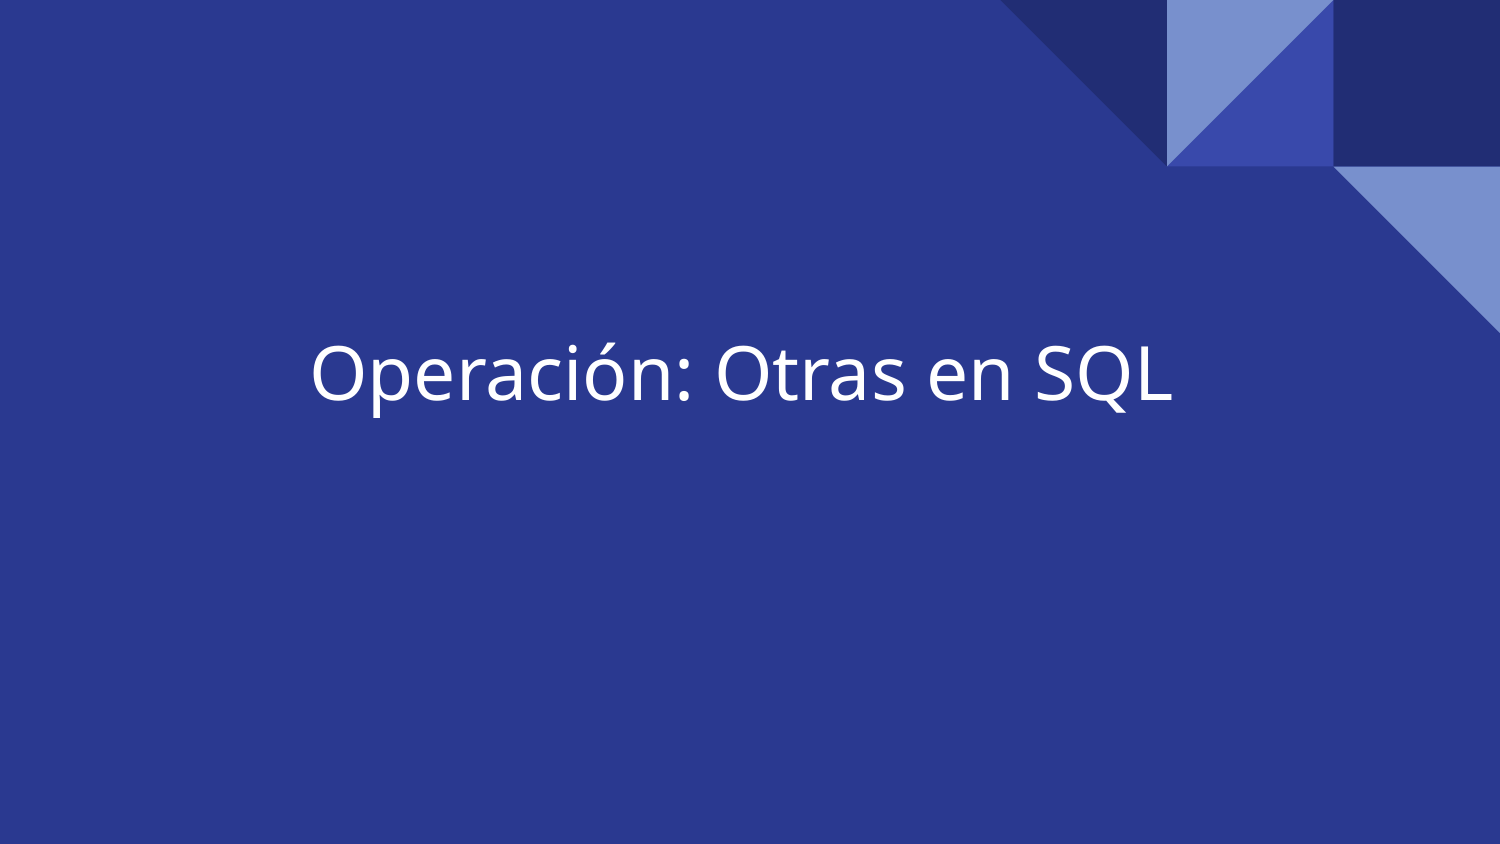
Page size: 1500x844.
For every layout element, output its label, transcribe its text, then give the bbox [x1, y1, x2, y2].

title Operación: Otras en SQL [66, 260, 1416, 482]
